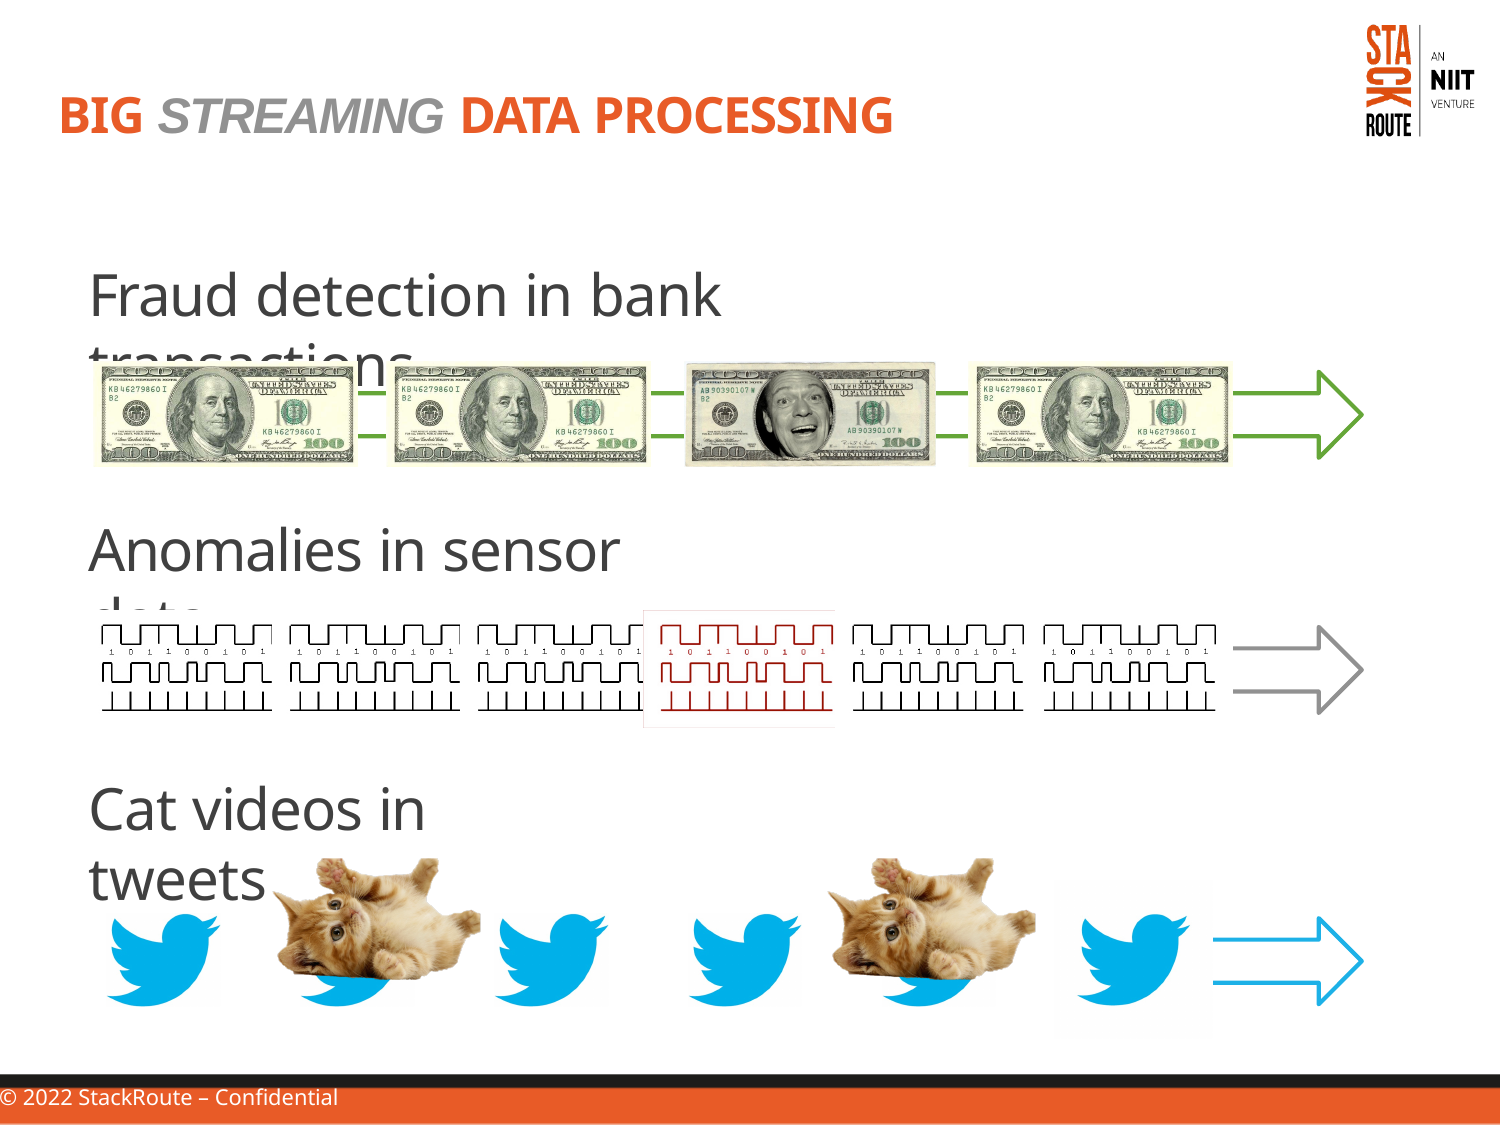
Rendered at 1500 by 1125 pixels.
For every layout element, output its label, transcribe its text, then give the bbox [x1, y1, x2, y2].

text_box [688, 843, 1364, 1039]
picture [106, 913, 221, 1007]
text_box Anomalies in sensor data [86, 511, 721, 610]
title Big Streaming Data Processing [55, 17, 1350, 207]
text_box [93, 361, 1364, 467]
text_box Cat videos in tweets [86, 769, 599, 912]
text_box Fraud detection in bank transactions [86, 256, 1006, 398]
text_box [84, 610, 1364, 728]
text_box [238, 843, 609, 1007]
picture [0, 1074, 1500, 1125]
picture [1363, 18, 1477, 141]
